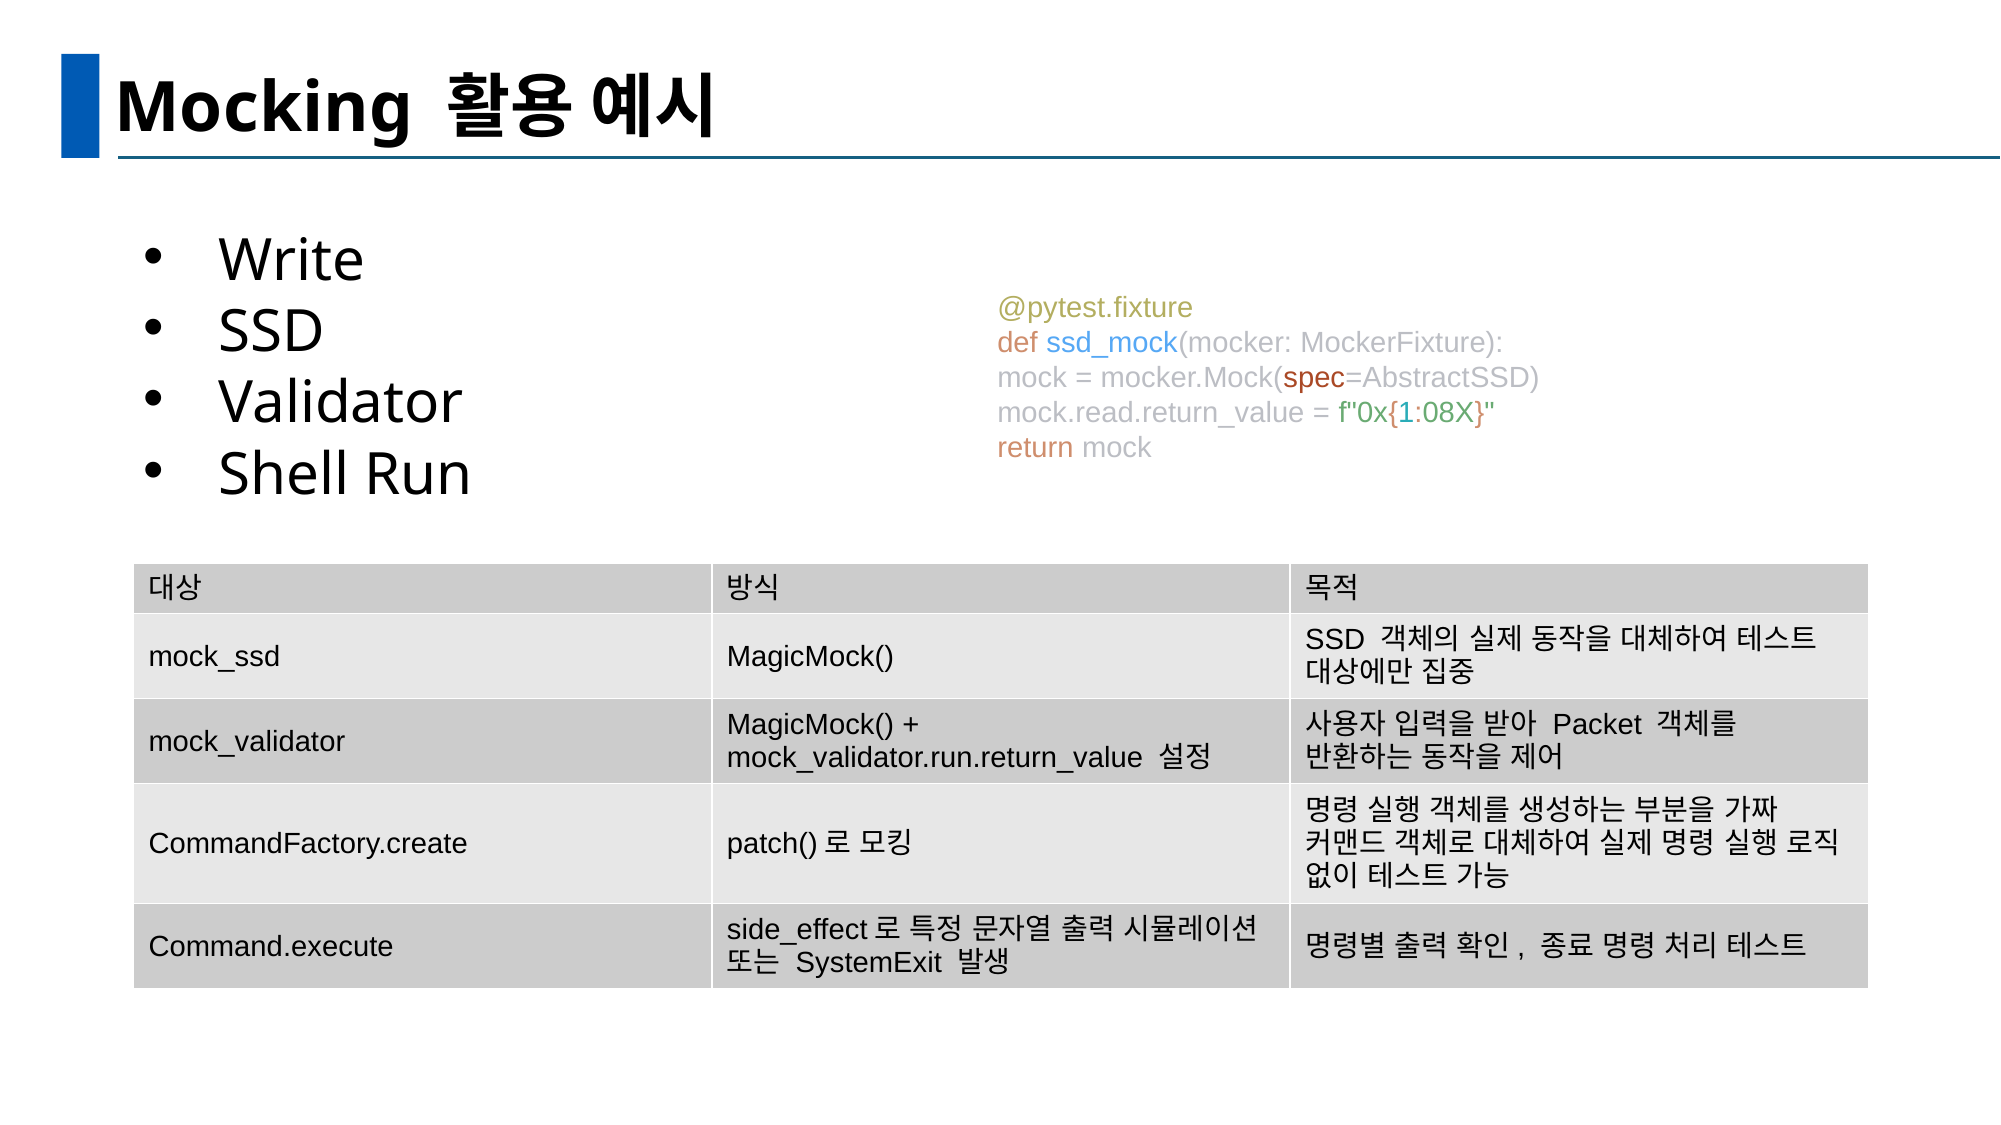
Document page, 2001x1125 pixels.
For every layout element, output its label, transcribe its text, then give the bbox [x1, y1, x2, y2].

table_cell 명령별 출력 확인, 종료 명령 처리 테스트 [1291, 904, 1868, 988]
table_cell patch()로 모킹 [713, 784, 1289, 903]
text_box @pytest.fixture def ssd_mock(mocker: MockerFixture): mock = mocker.Mock(spec=AbstractSSD) mock.read.return_value = f"0x{1:08X}" return mock [982, 280, 1825, 471]
table_cell mock_ssd [134, 614, 711, 698]
table_cell MagicMock() [713, 614, 1289, 698]
table_cell side_effect로 특정 문자열 출력 시뮬레이션 또는 SystemExit 발생 [713, 904, 1289, 988]
table_cell 사용자 입력을 받아 Packet 객체를 반환하는 동작을 제어 [1291, 699, 1868, 783]
table_cell MagicMock() + mock_validator.run.return_value 설정 [713, 699, 1289, 783]
table_cell 명령 실행 객체를 생성하는 부분을 가짜 커맨드 객체로 대체하여 실제 명령 실행 로직 없이 테스트 가능 [1291, 784, 1868, 903]
table_header 목적 [1291, 564, 1868, 613]
list Write SSD Validator Shell Run​ [99, 215, 1825, 1025]
table_header 대상 [134, 564, 711, 613]
table_cell mock_validator [134, 699, 711, 783]
table_cell SSD 객체의 실제 동작을 대체하여 테스트 대상에만 집중 [1291, 614, 1868, 698]
title Mocking 활용 예시 [99, 50, 1825, 158]
table_cell CommandFactory.create [134, 784, 711, 903]
table_header 방식 [713, 564, 1289, 613]
table_cell Command.execute [134, 904, 711, 988]
